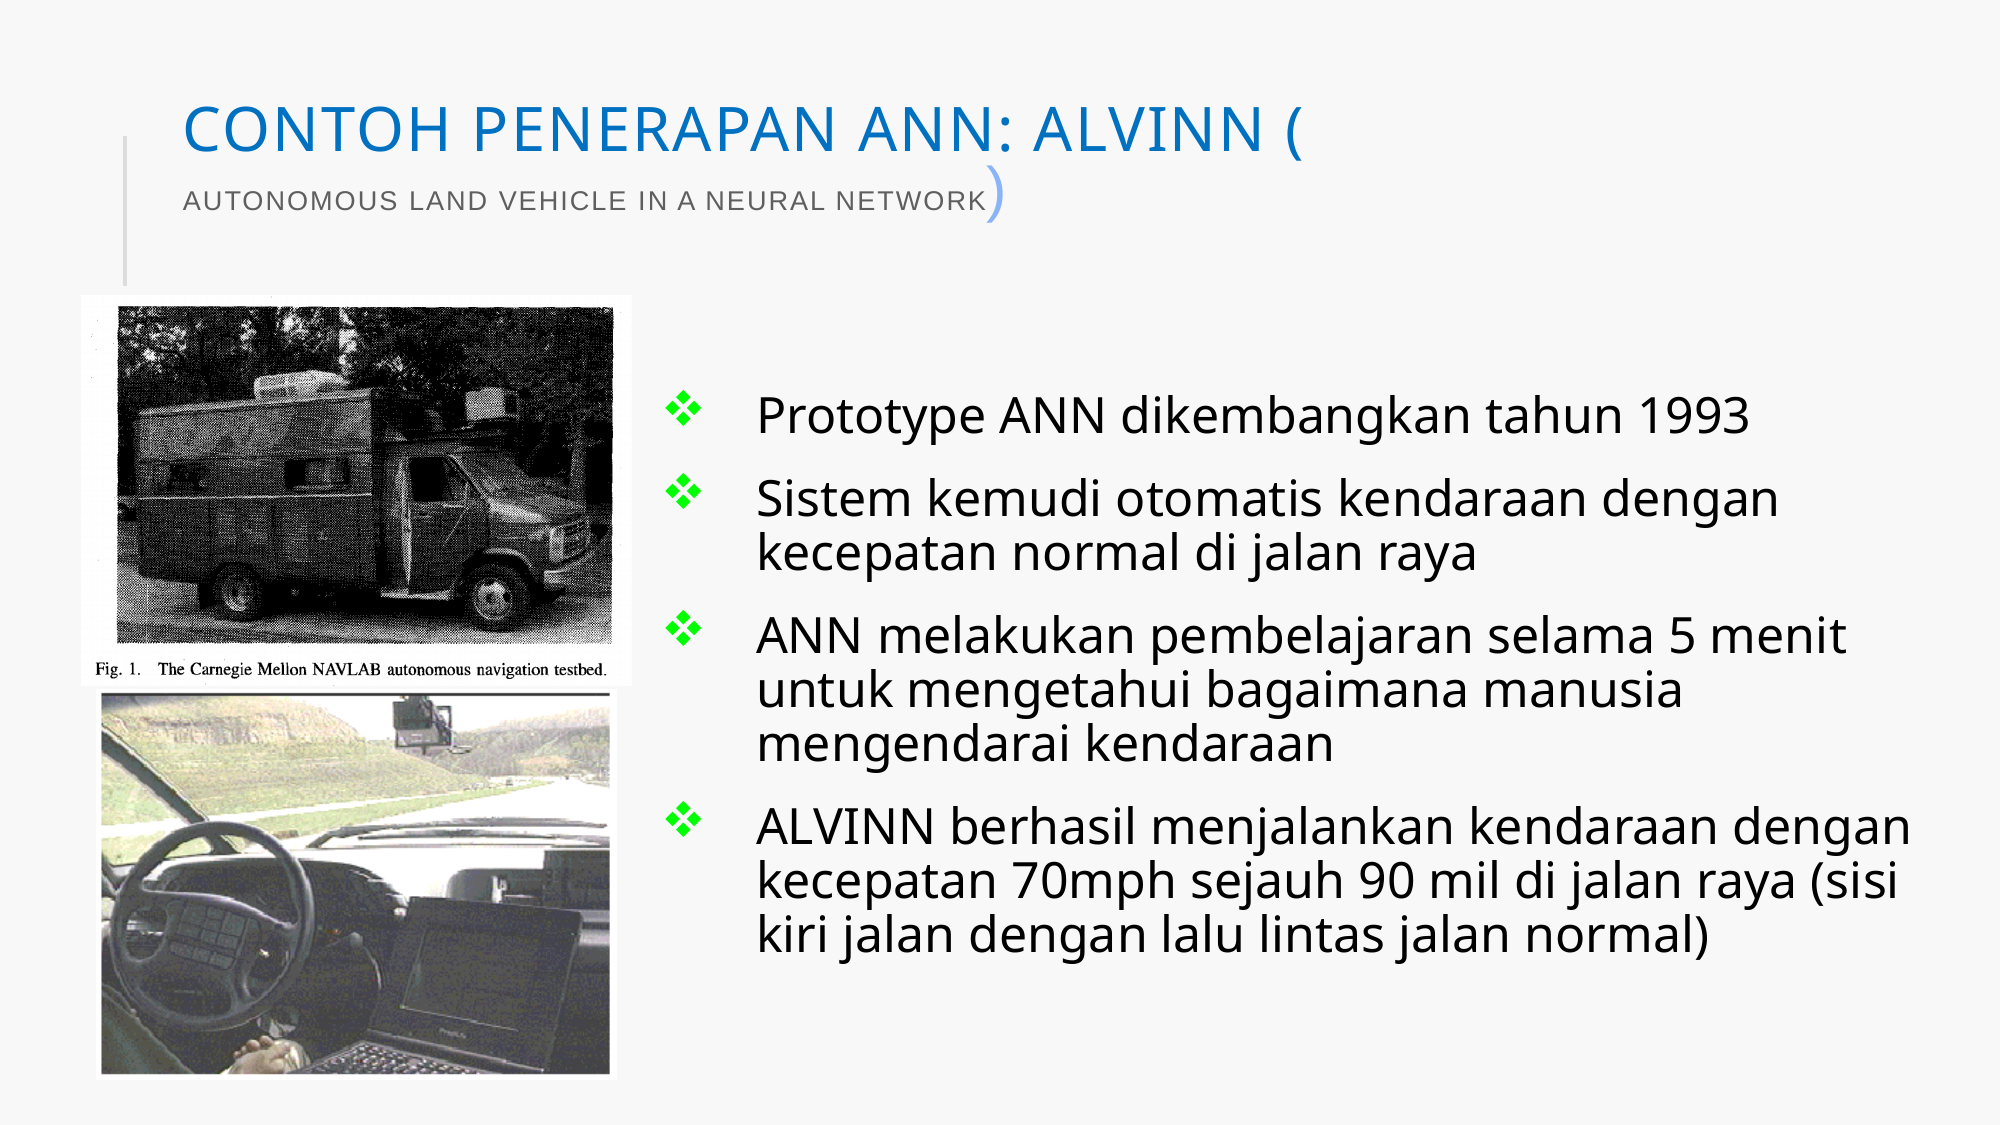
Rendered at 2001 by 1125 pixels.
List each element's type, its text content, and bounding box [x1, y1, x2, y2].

title CONTOH PENERAPAN ANN: ALVINN (Autonomous Land Vehicle in a Neural Network) [168, 96, 1763, 305]
picture [81, 294, 632, 686]
list Prototype ANN dikembangkan tahun 1993 Sistem kemudi otomatis kendaraan dengan kecepatan normal di jalan raya ANN melakukan pembelajaran selama 5 menit untuk mengetahui bagaimana manusia mengendarai kendaraan ALVINN berhasil menjalankan kendaraan dengan kecepatan 70mph sejauh 90 mil di jalan raya (sisi kiri jalan dengan lalu lintas jalan normal) [653, 382, 1975, 1043]
picture [96, 689, 618, 1080]
